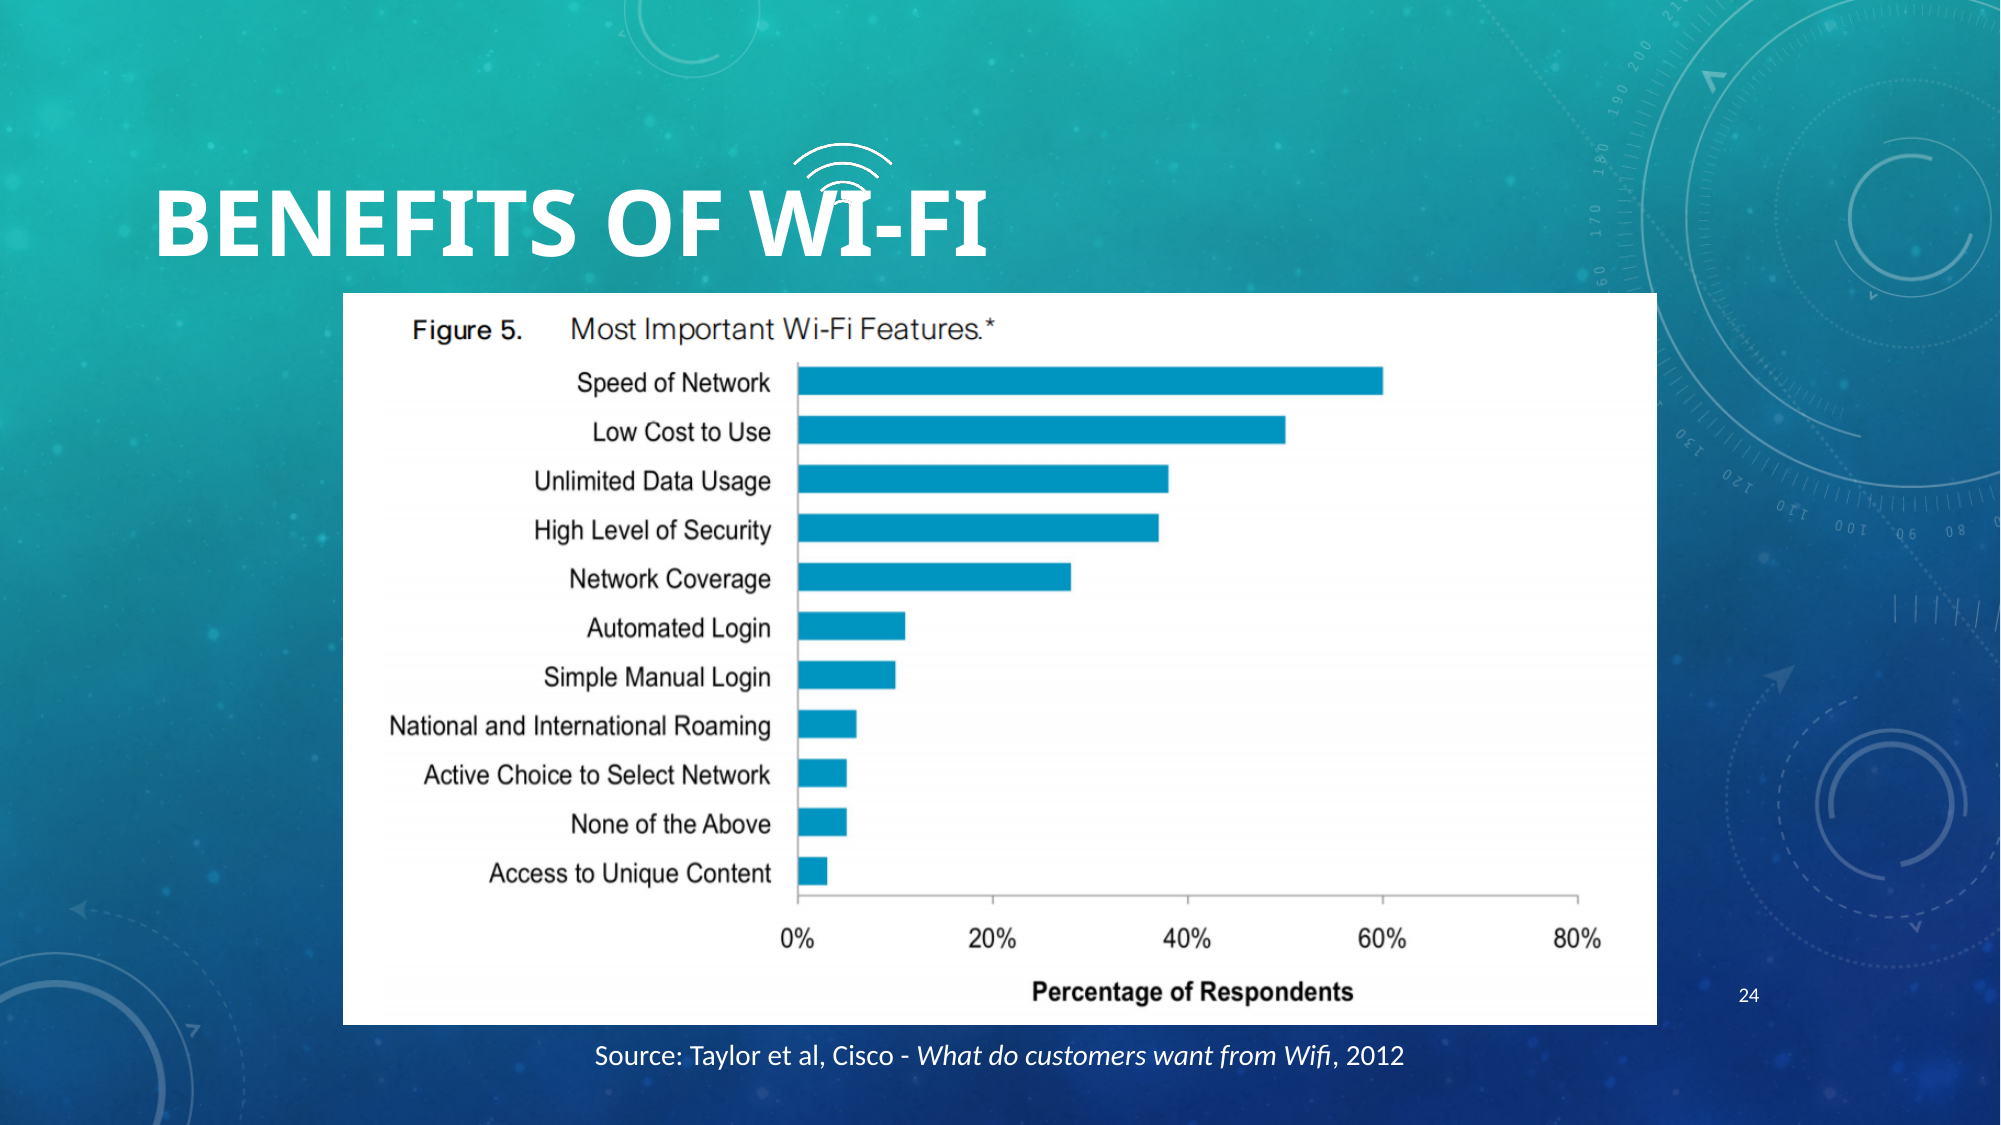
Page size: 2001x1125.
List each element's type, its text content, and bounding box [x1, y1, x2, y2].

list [767, 99, 918, 251]
picture [0, 0, 2001, 1125]
slide_number 24 [1684, 963, 1775, 1025]
title Benefits of wi-fi [112, 99, 1775, 339]
text_box Source: Taylor et al, Cisco - What do customers want from Wifi, 2012 [327, 1028, 1673, 1079]
